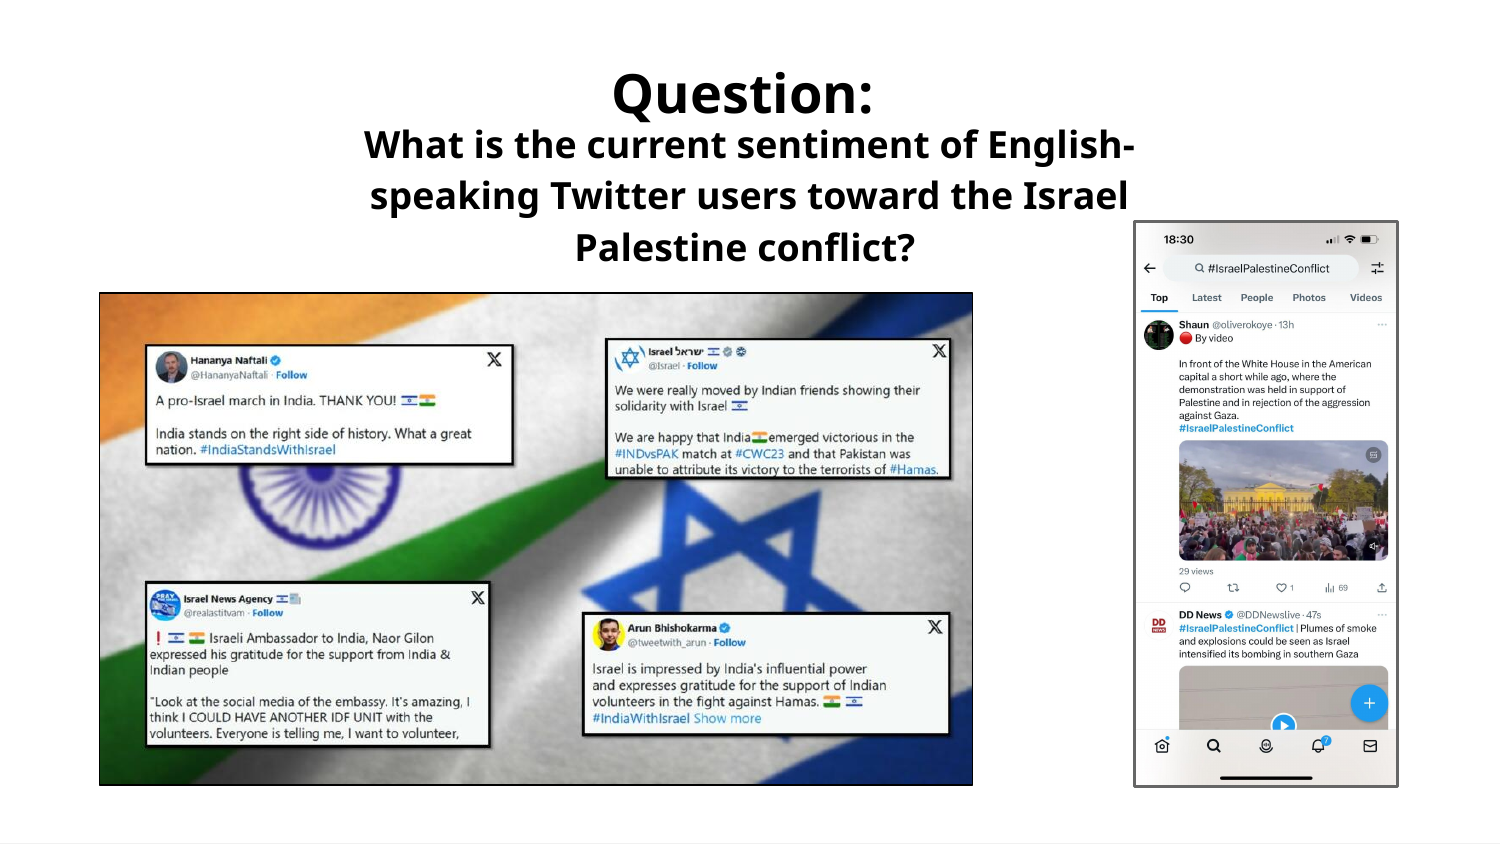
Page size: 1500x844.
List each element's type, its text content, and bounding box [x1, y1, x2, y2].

text_box Question: [503, 43, 996, 139]
picture [1135, 222, 1396, 785]
list What is the current sentiment of English-speaking Twitter users toward the Israel Palestine conflict? [314, 0, 1186, 444]
picture [99, 293, 973, 785]
